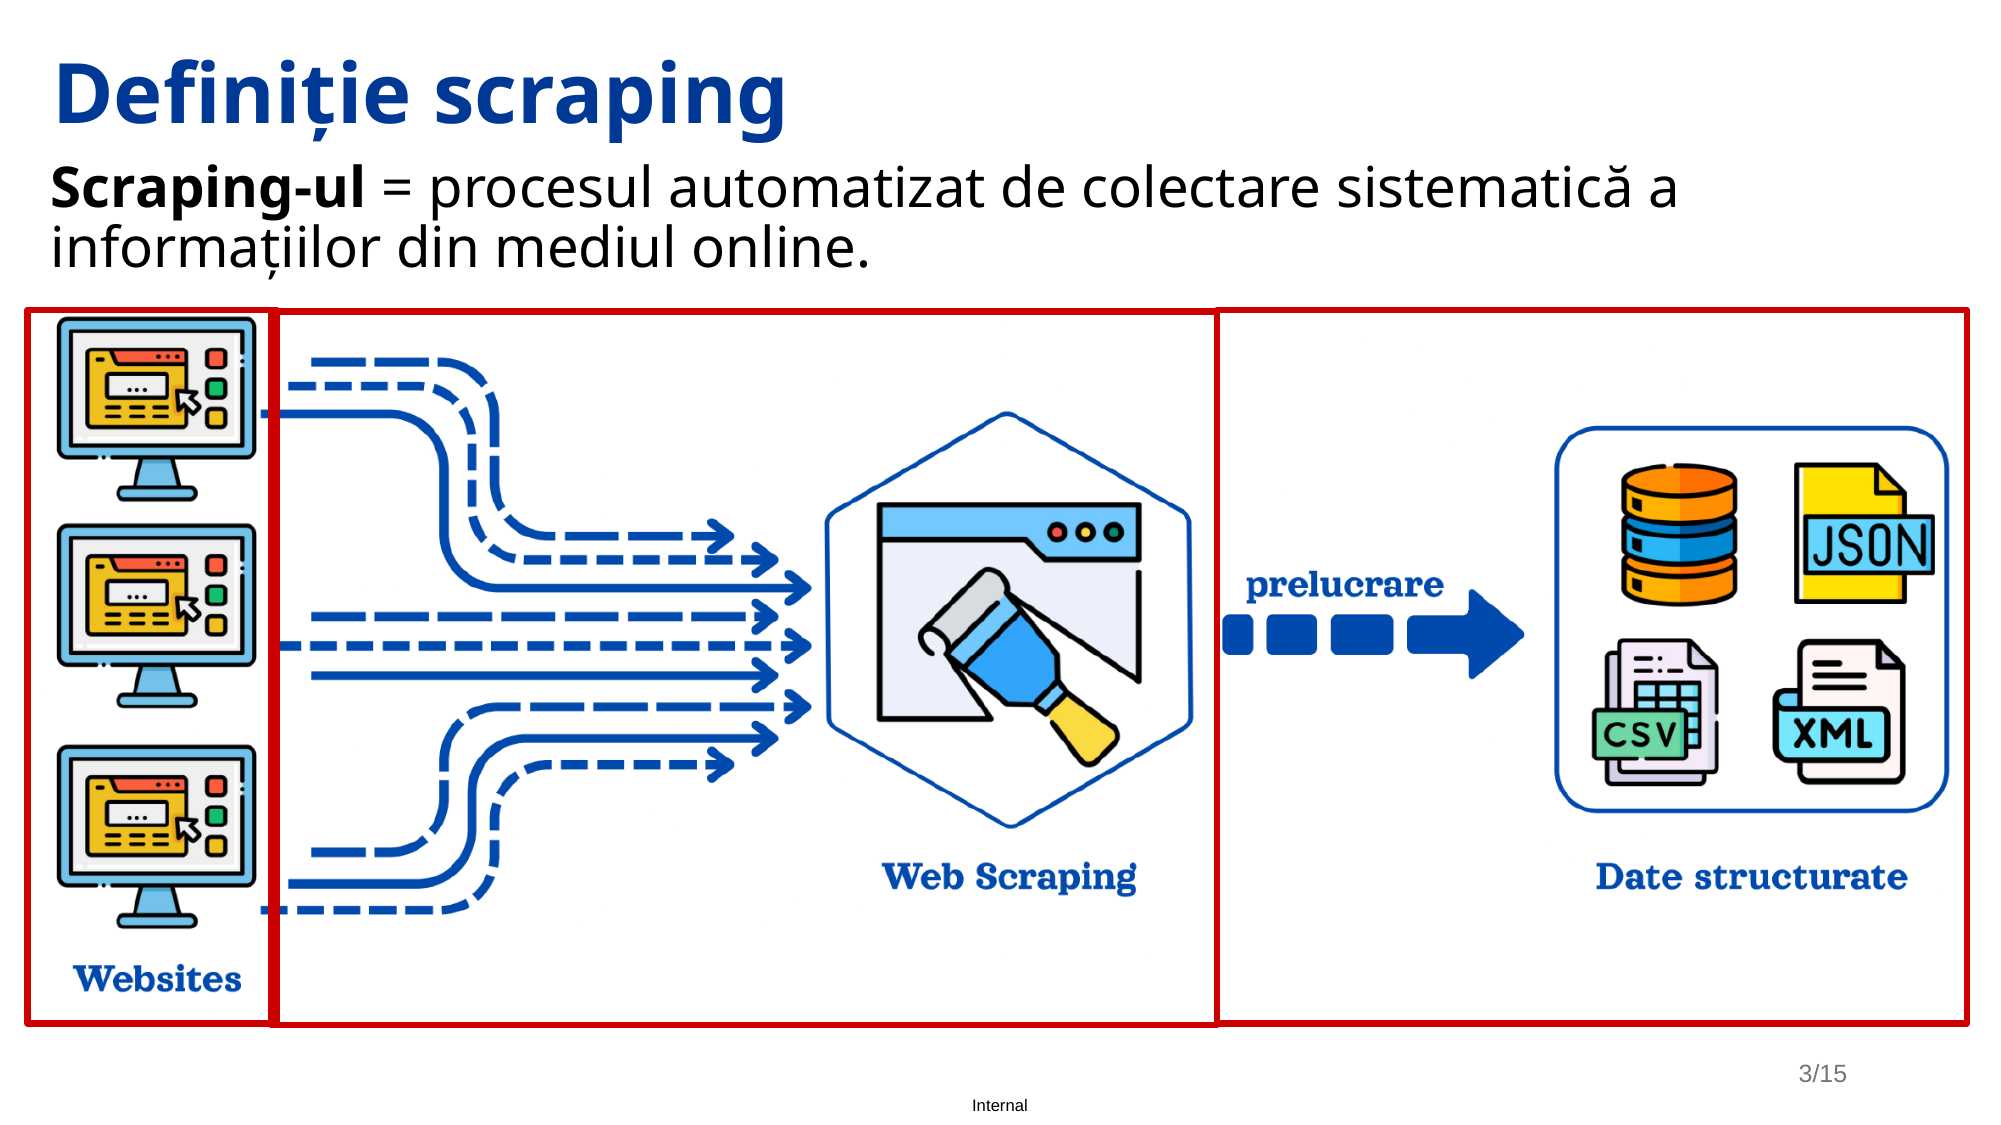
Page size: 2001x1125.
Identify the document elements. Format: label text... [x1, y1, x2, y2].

text_box [27, 309, 34, 1024]
list Scraping-ul = procesul automatizat de colectare sistematică a informațiilor din mediul online. [35, 151, 1761, 296]
slide_number ‹#›/15 [1412, 1042, 1863, 1103]
title Definiție scraping [37, 0, 1763, 206]
picture [35, 298, 1968, 1014]
